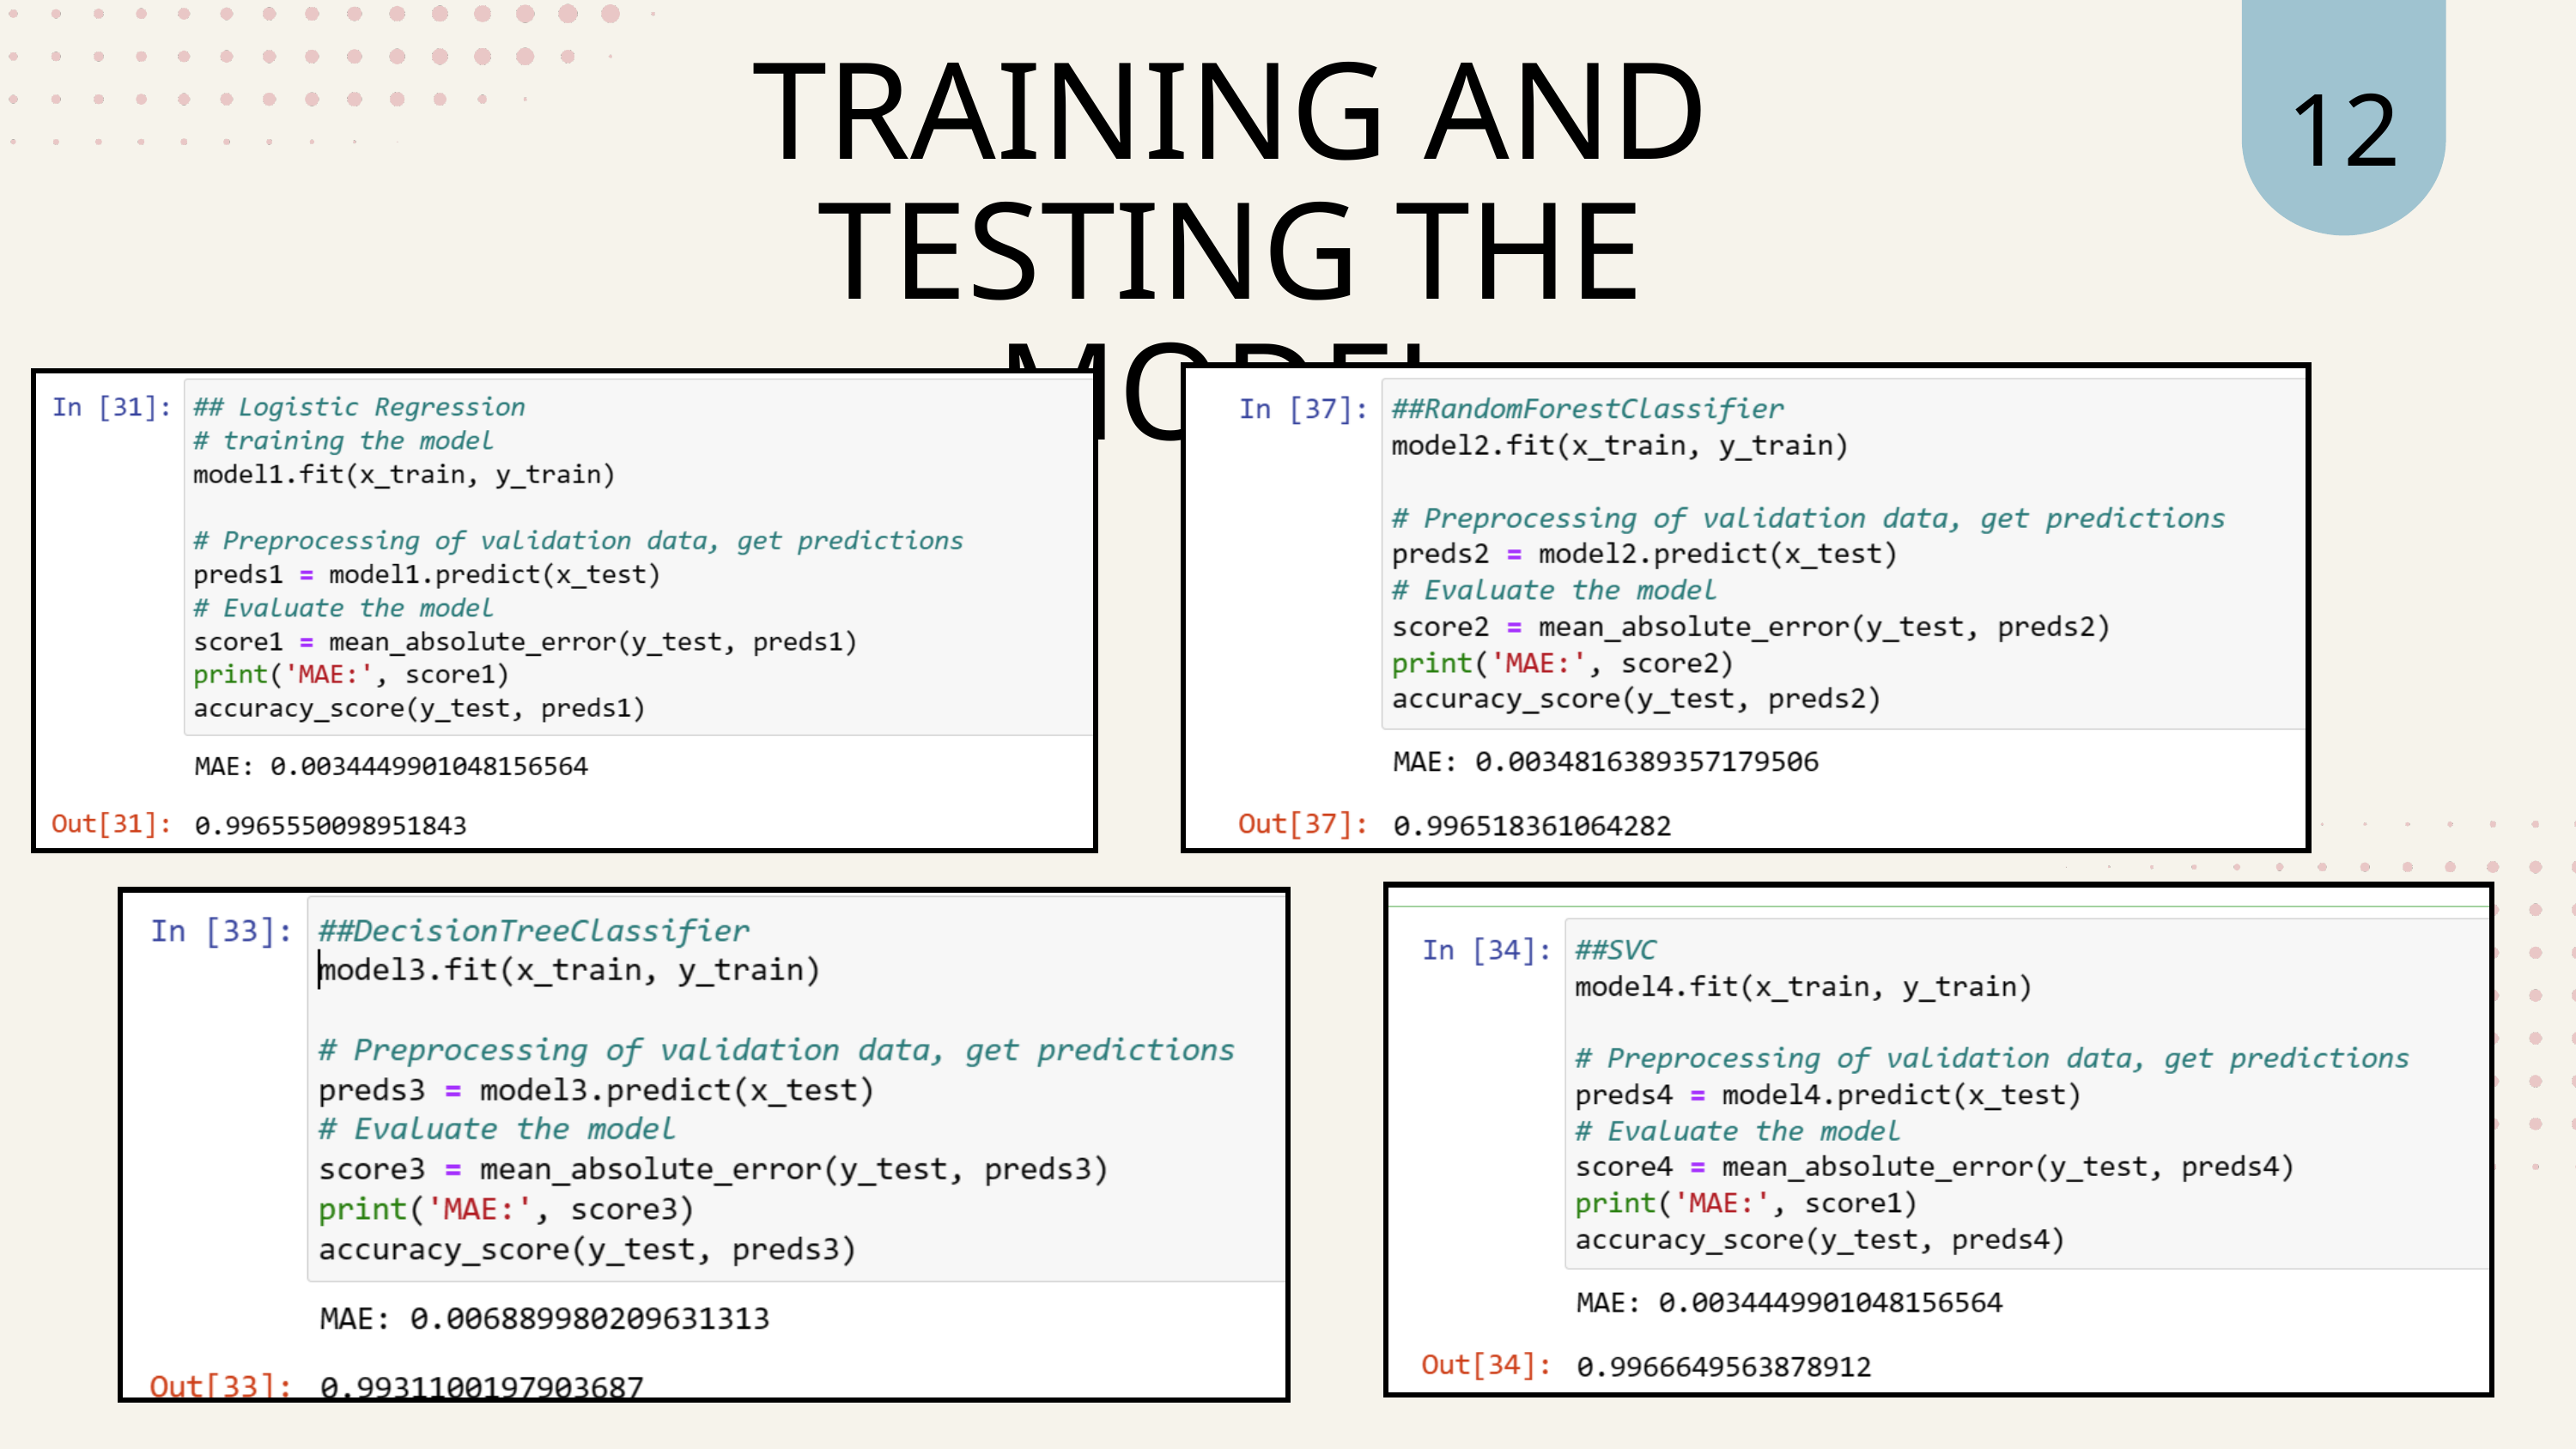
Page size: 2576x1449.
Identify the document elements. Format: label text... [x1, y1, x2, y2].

text_box [120, 889, 1289, 1400]
text_box [1182, 365, 2309, 852]
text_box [2233, 0, 2455, 236]
text_box [33, 371, 1096, 852]
text_box [0, 0, 660, 145]
text_box [1385, 884, 2492, 1395]
text_box [1938, 820, 2576, 1170]
text_box TRAINING AND TESTING THE MODEL [602, 45, 1861, 468]
